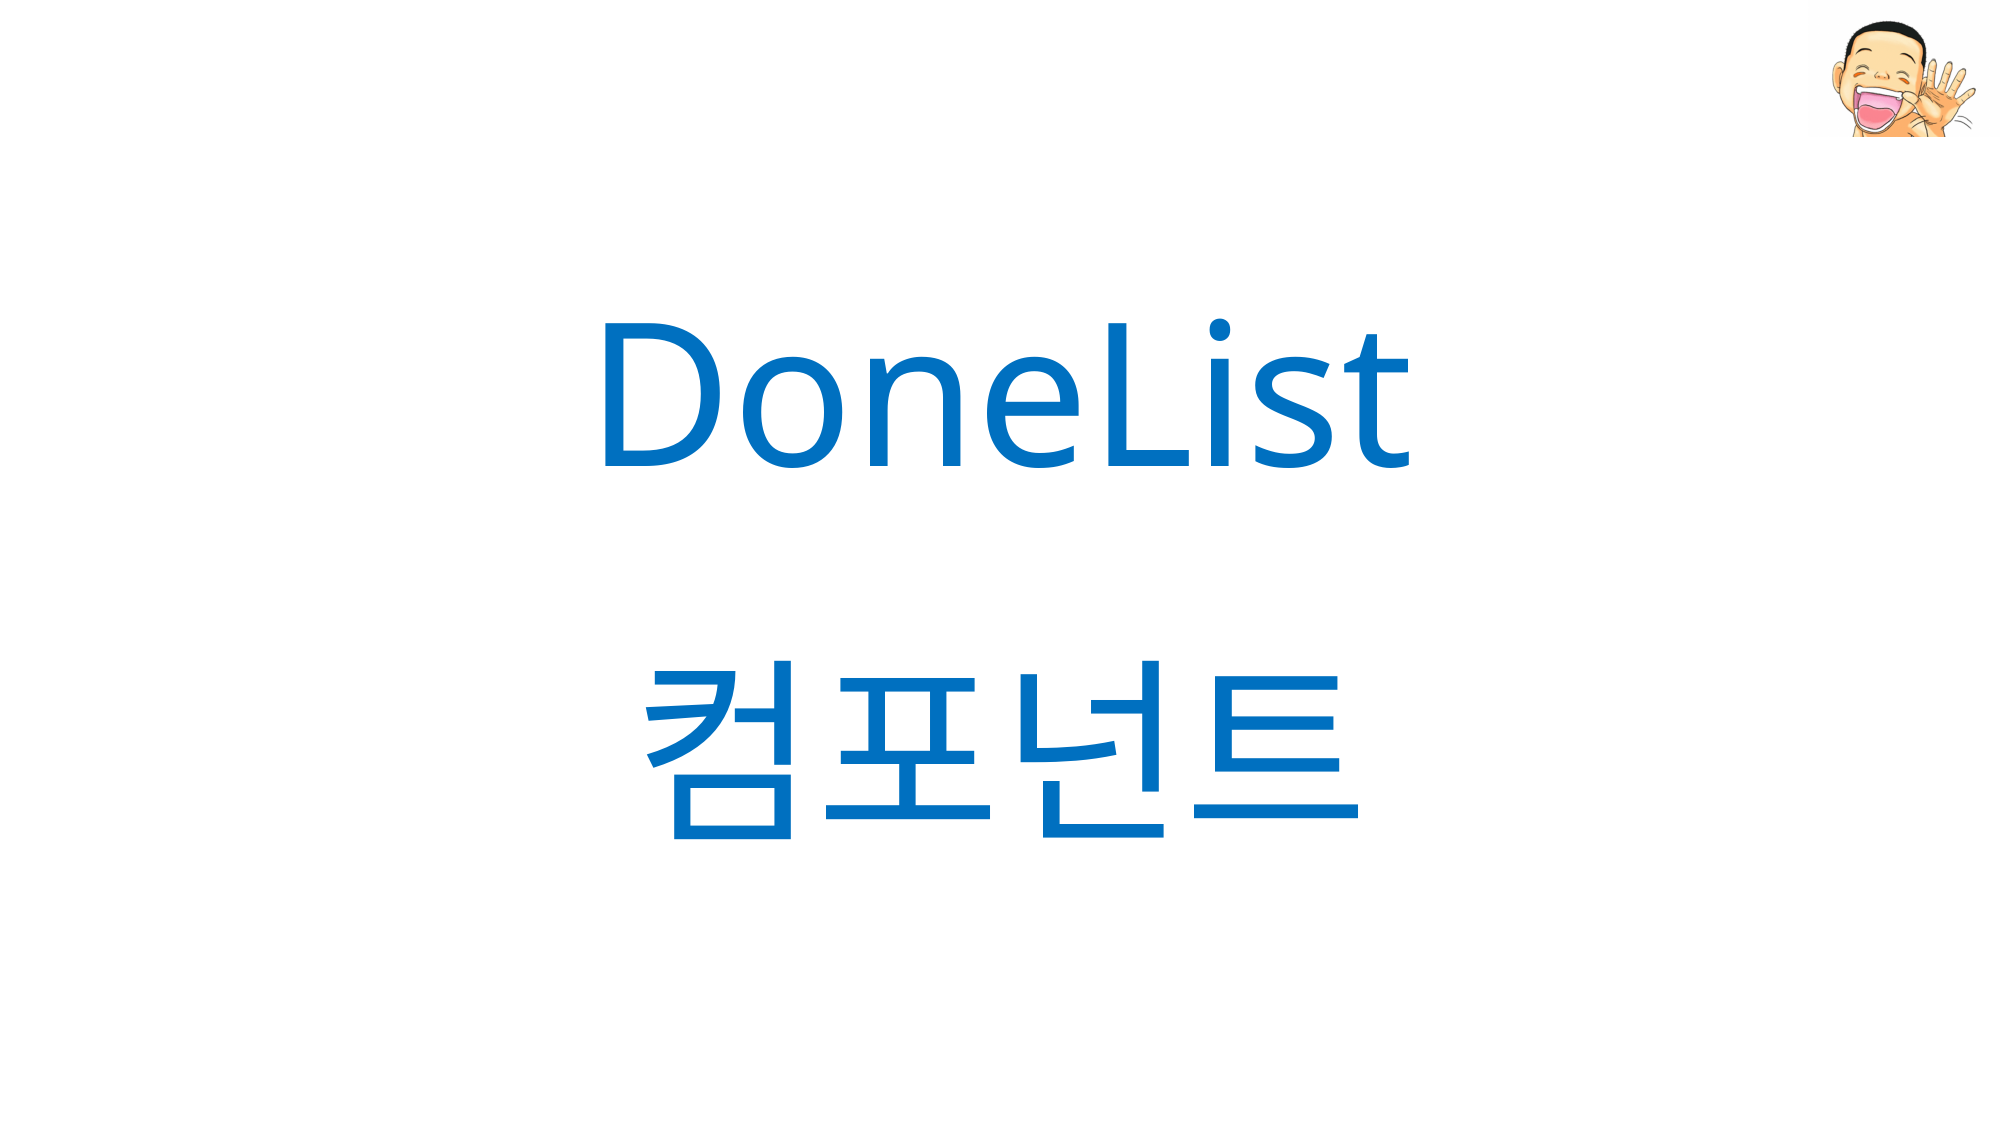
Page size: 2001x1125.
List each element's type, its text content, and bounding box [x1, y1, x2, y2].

text_box DoneList 컴포넌트 [0, 138, 2000, 874]
picture [1808, 0, 2000, 137]
